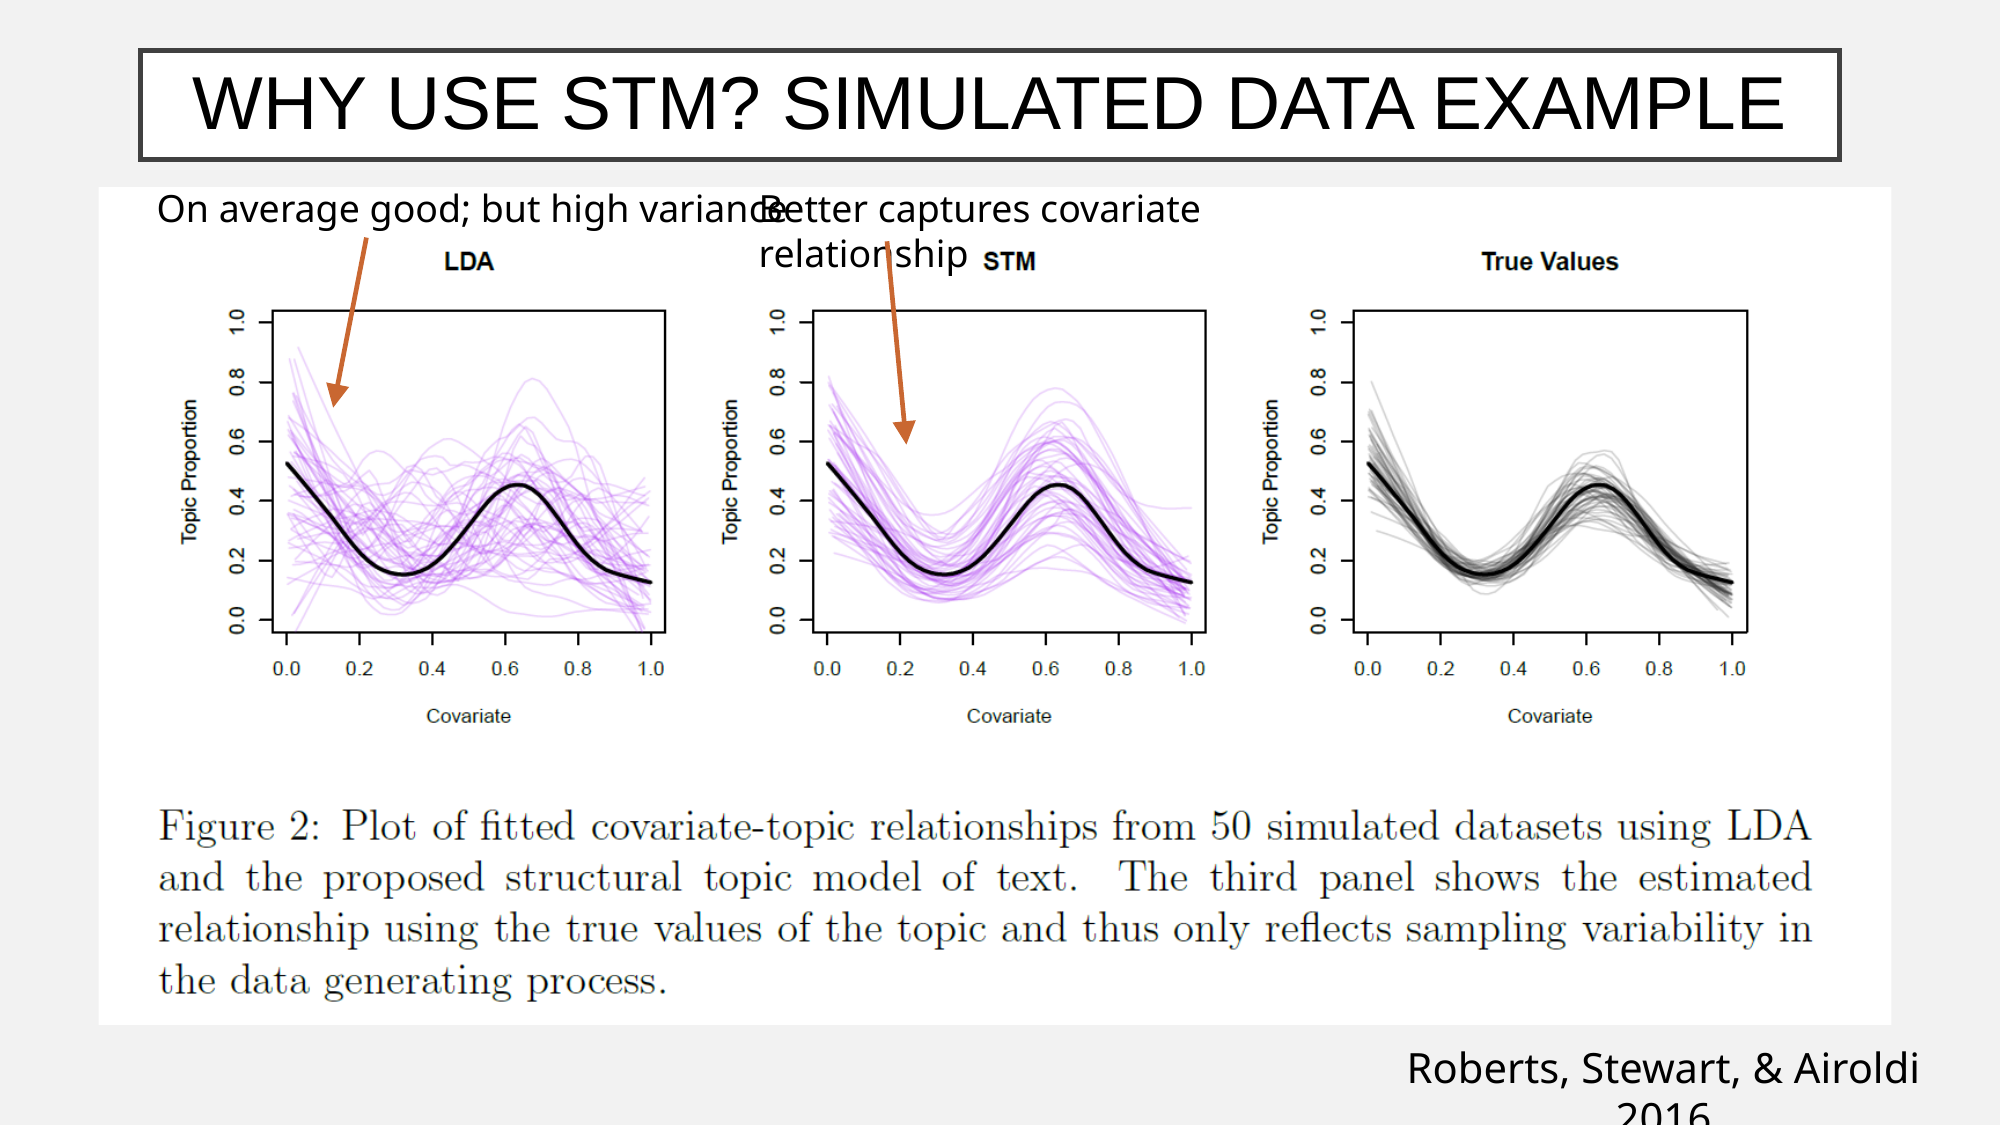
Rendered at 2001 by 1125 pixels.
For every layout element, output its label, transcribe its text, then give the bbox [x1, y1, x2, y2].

text_box On average good; but high variance [141, 177, 744, 187]
text_box Roberts, Stewart, & Airoldi 2016 [1344, 1034, 1983, 1105]
text_box Better captures covariate relationship [744, 177, 1431, 187]
picture [98, 187, 1892, 1025]
title Why use stm? Simulated data example [138, 48, 1842, 162]
